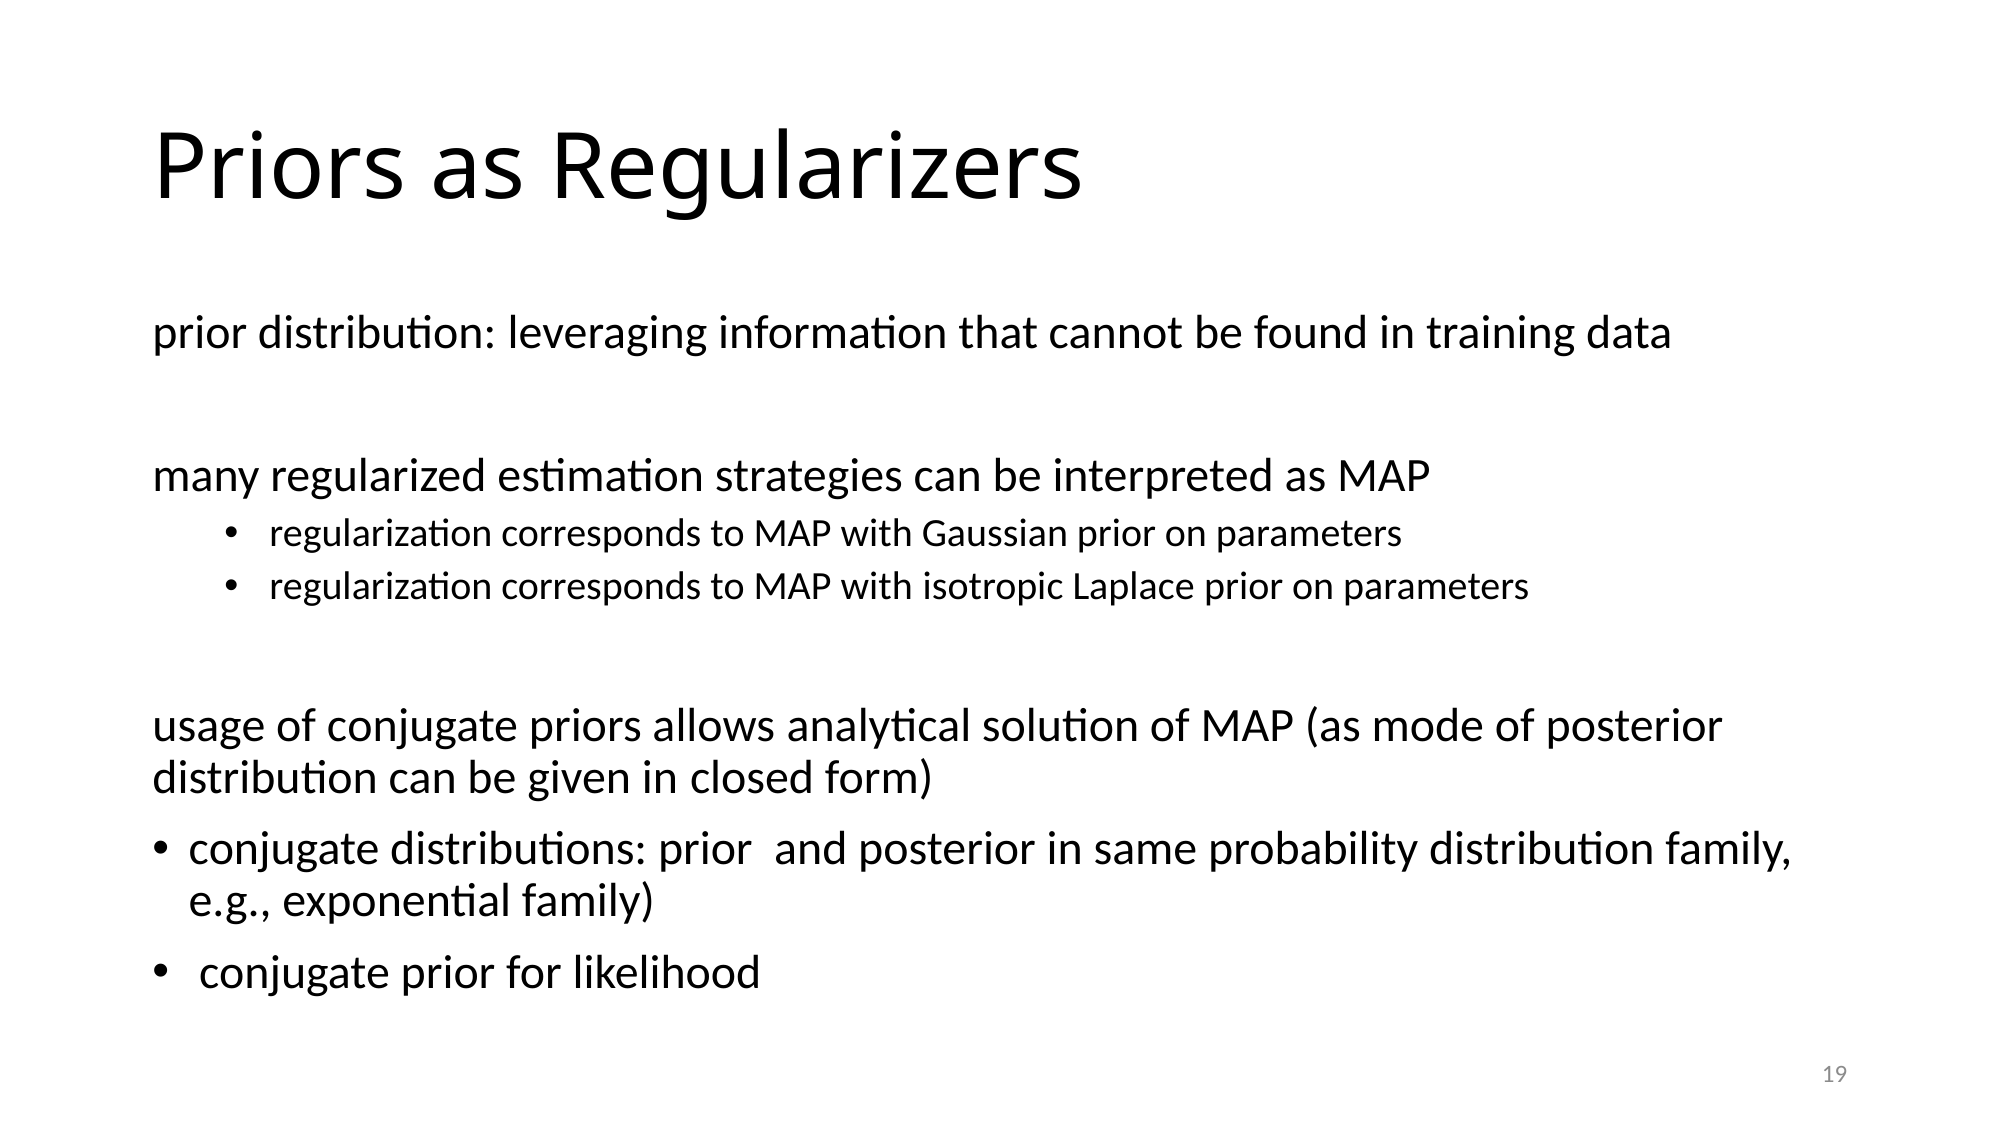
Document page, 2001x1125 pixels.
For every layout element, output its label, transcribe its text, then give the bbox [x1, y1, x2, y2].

slide_number 19 [1412, 1042, 1863, 1103]
title Priors as Regularizers [137, 59, 1863, 278]
